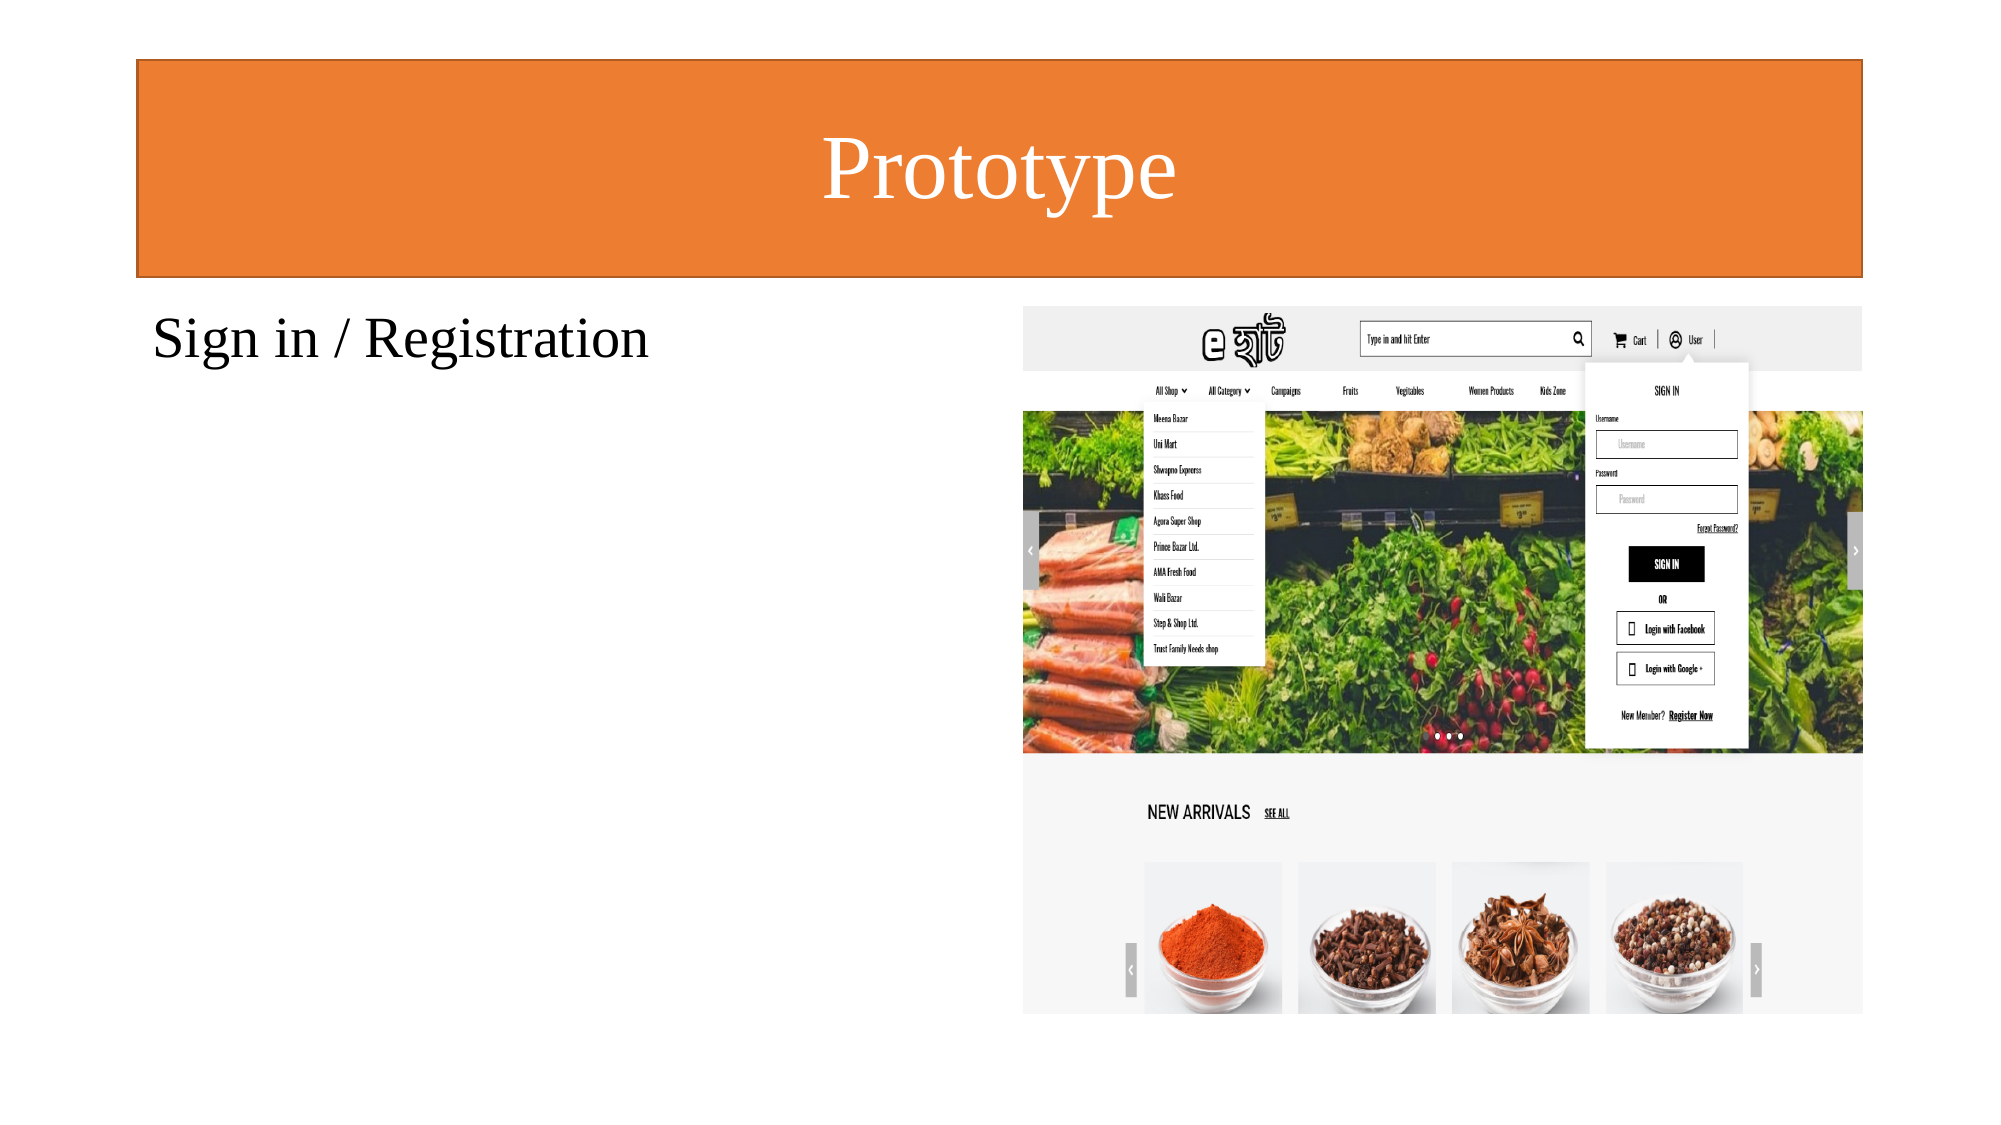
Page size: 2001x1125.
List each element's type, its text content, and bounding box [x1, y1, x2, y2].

picture [1023, 306, 1863, 1014]
title Prototype [136, 59, 1863, 278]
list Sign in / Registration [137, 299, 988, 1014]
